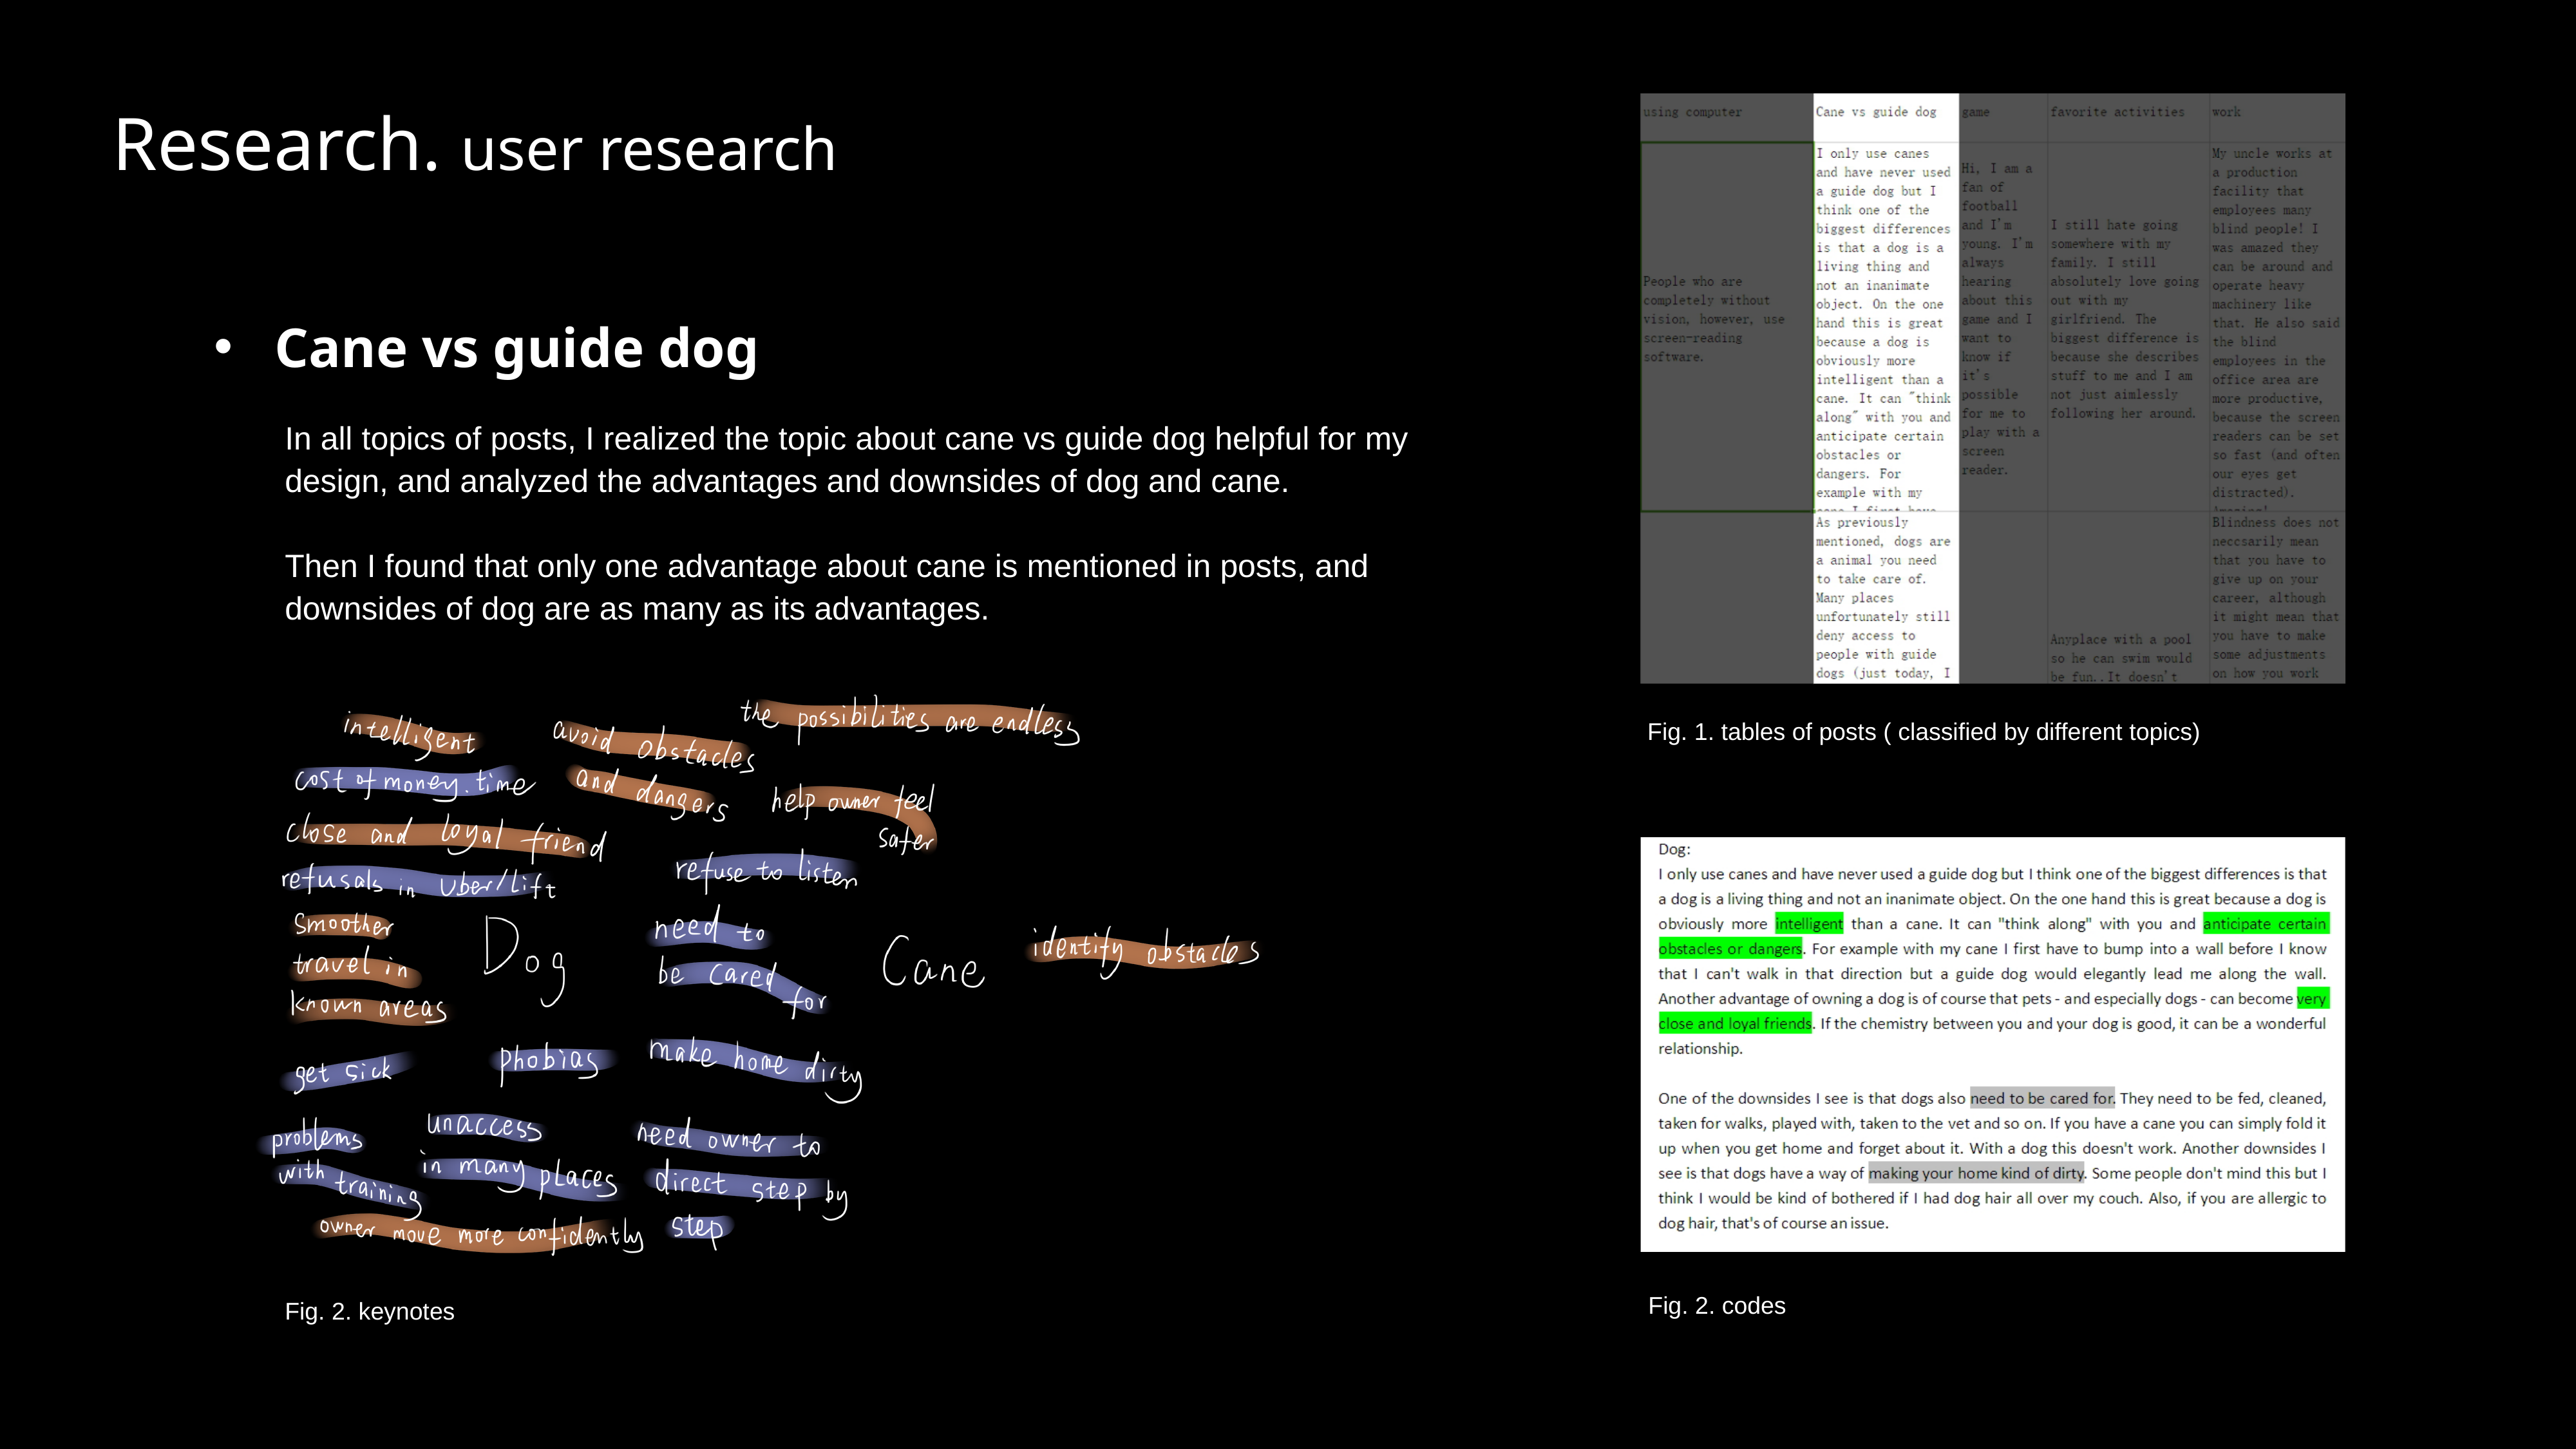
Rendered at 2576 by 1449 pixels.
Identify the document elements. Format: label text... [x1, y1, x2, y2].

text_box Fig. 2. keynotes [277, 1287, 983, 1332]
text_box Research. user research [102, 93, 1640, 190]
text_box Fig. 2. codes [1640, 1282, 2346, 1327]
picture [1640, 93, 2345, 685]
text_box Fig. 1. tables of posts ( classified by different topics) [1640, 708, 2345, 753]
picture [1640, 837, 2345, 1253]
picture [254, 682, 1294, 1267]
text_box Cane vs guide dog [206, 306, 768, 386]
text_box In all topics of posts, I realized the topic about cane vs guide dog helpful for my design, and analyzed the advantages and downsides of dog and cane. Then I found that only one advantage about cane is mentioned in posts, and downsides of dog are as many as its advantages. [277, 354, 1511, 686]
